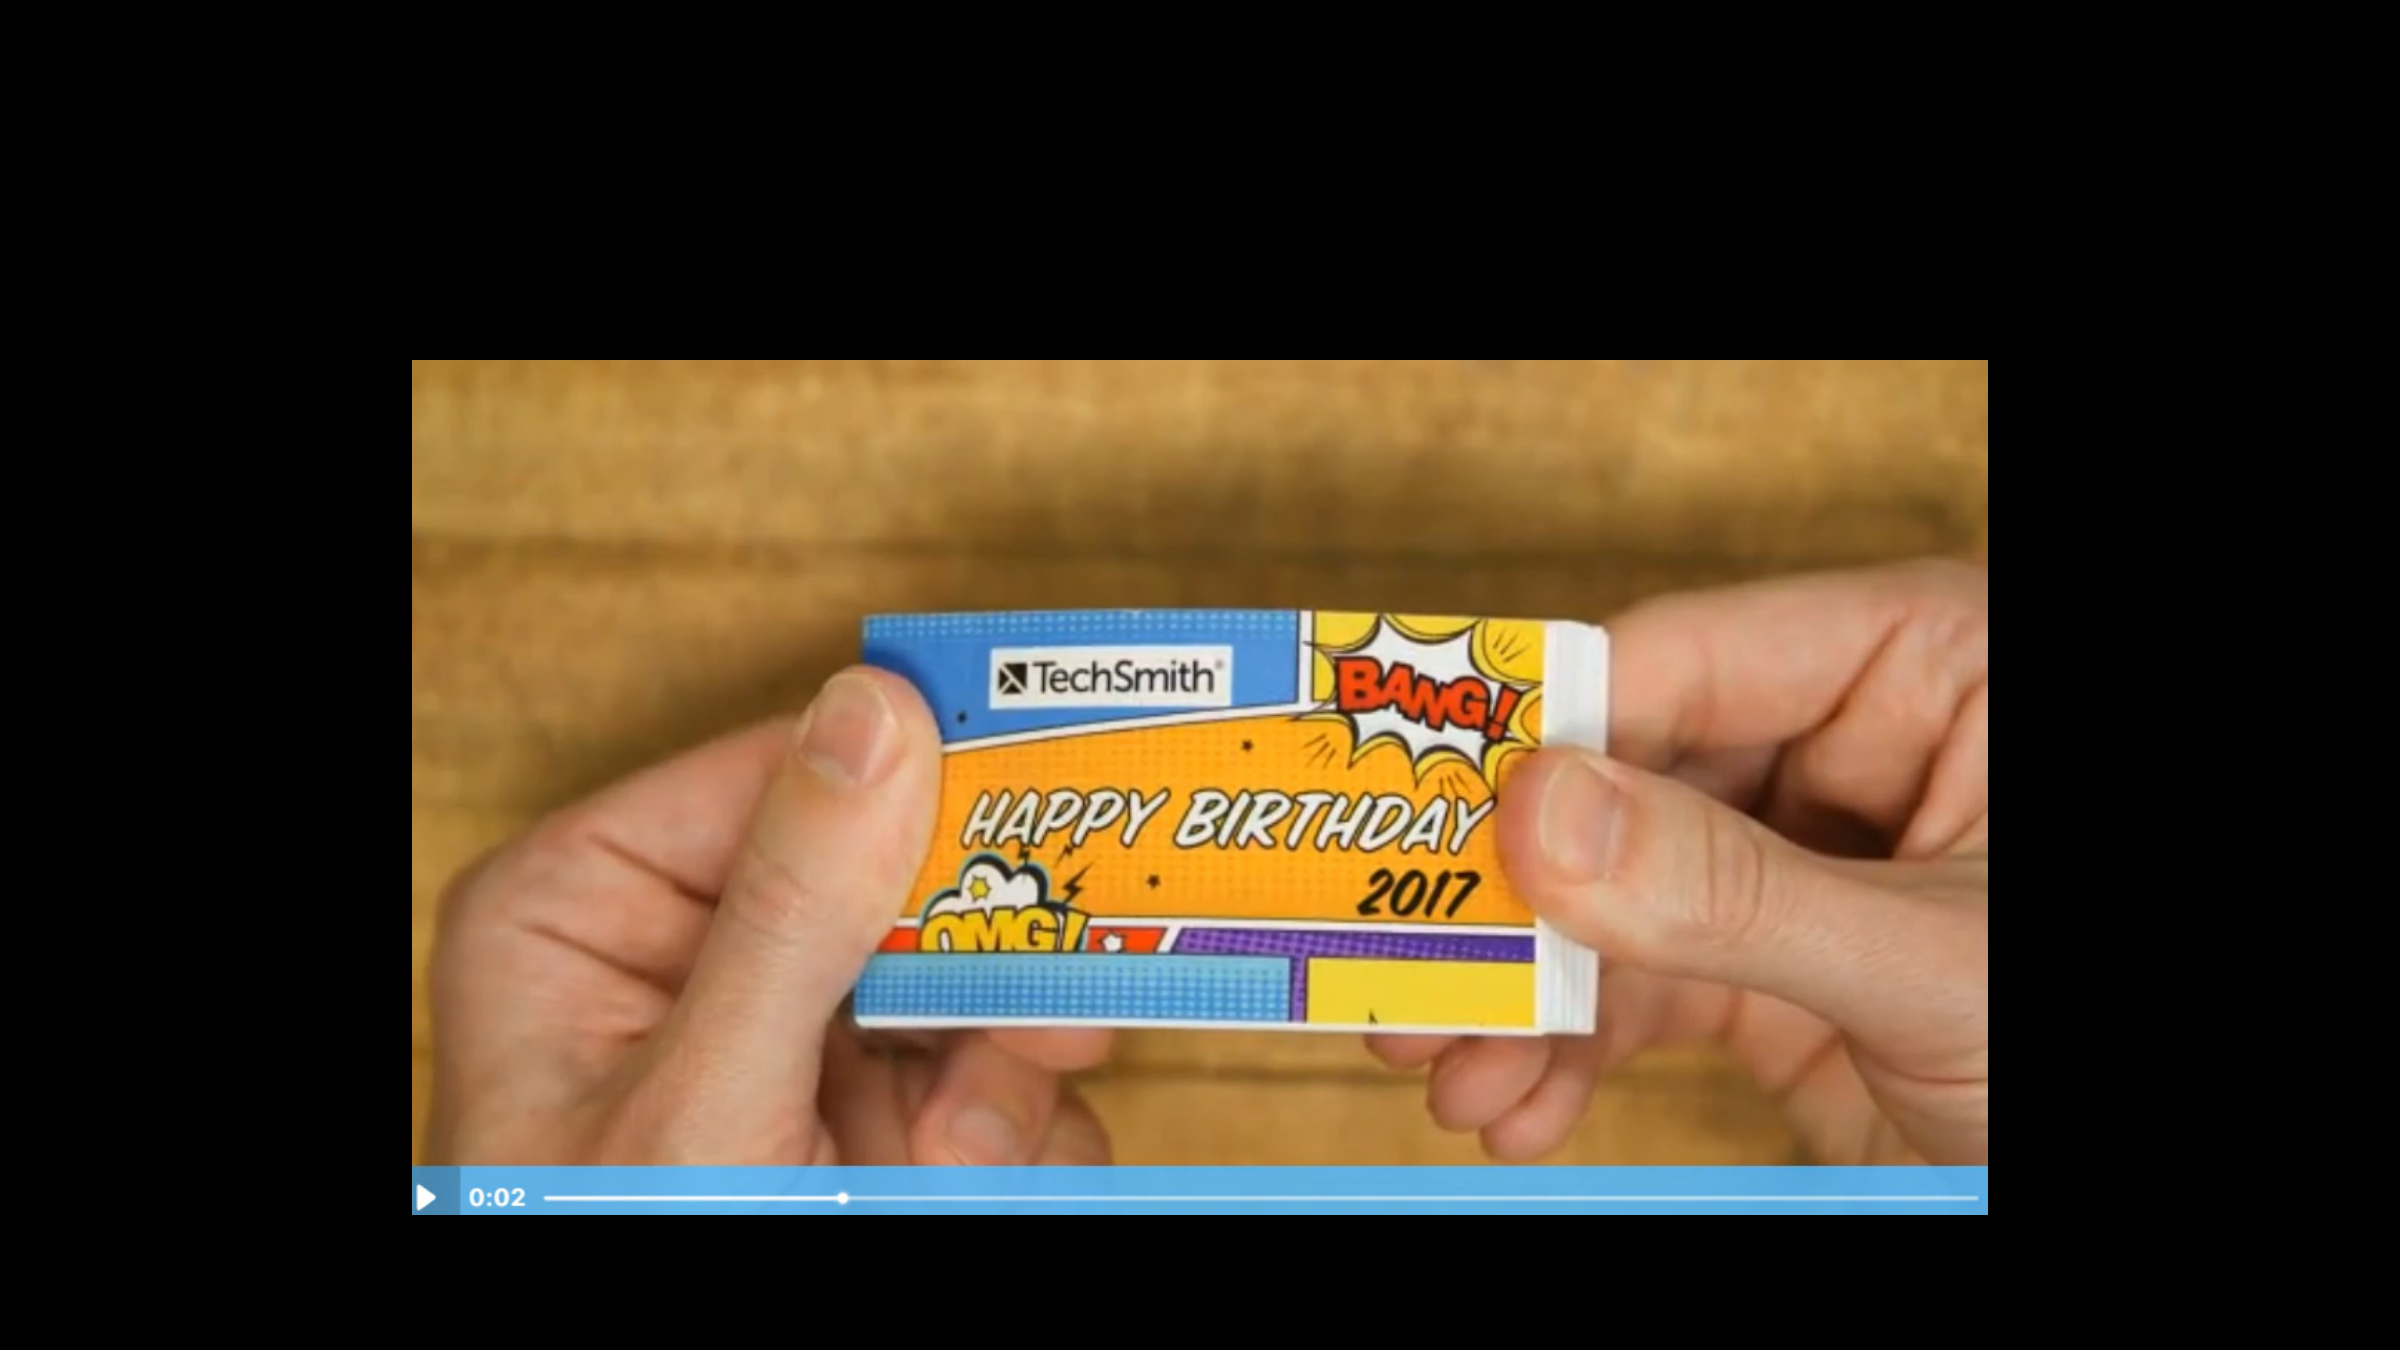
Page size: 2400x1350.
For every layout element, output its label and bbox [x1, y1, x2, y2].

list [411, 359, 1989, 1216]
